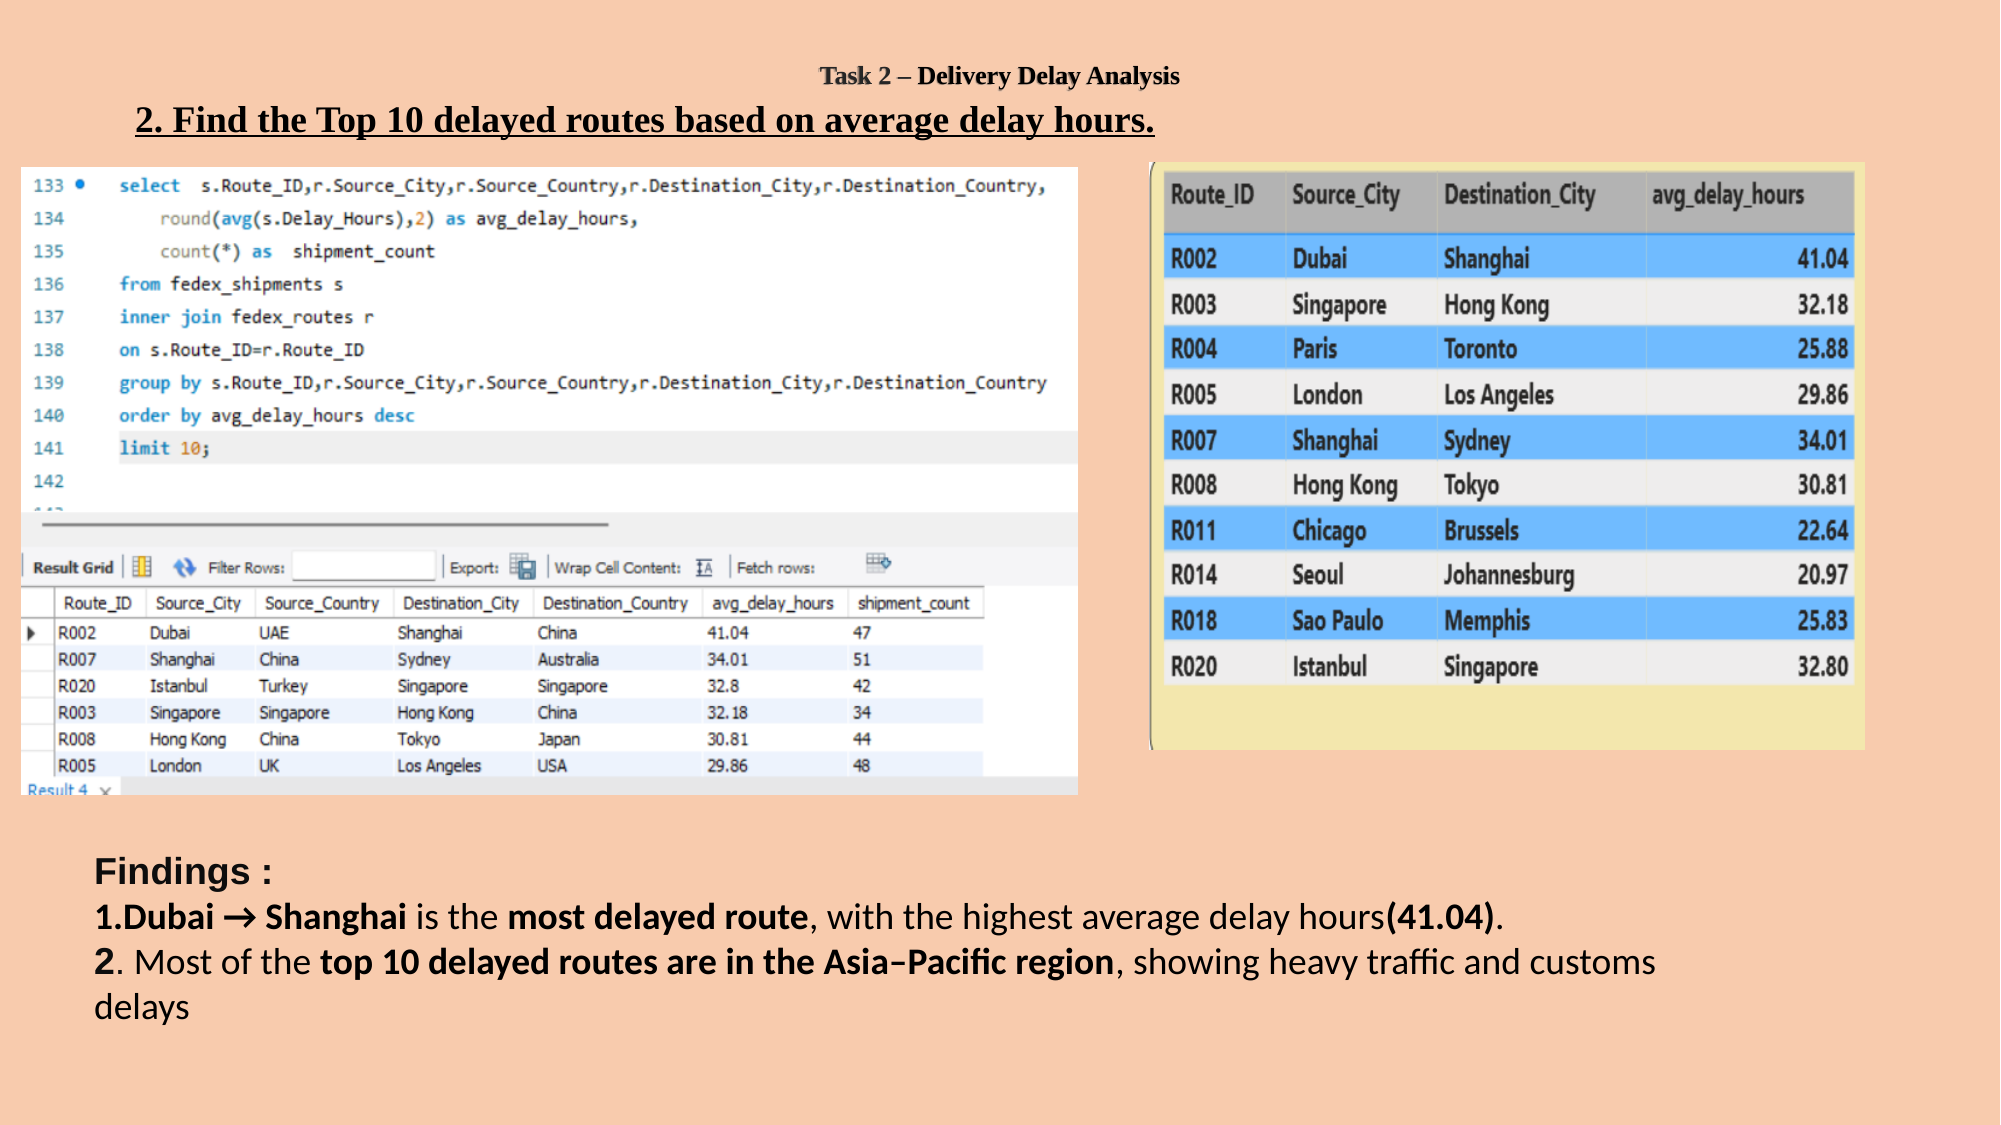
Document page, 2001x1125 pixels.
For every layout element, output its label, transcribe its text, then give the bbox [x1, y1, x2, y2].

picture [20, 167, 1078, 796]
text_box 2. Find the Top 10 delayed routes based on average delay hours. [120, 87, 1318, 148]
title Task 2 – Delivery Delay Analysis [492, 19, 1508, 98]
picture [1149, 162, 1865, 750]
text_box Findings : 1.Dubai → Shanghai is the most delayed route, with the highest average delay hours(41.04). 2. Most of the top 10 delayed routes are in the Asia–Pacific region, showing heavy traffic and customs delays [79, 839, 1738, 1035]
